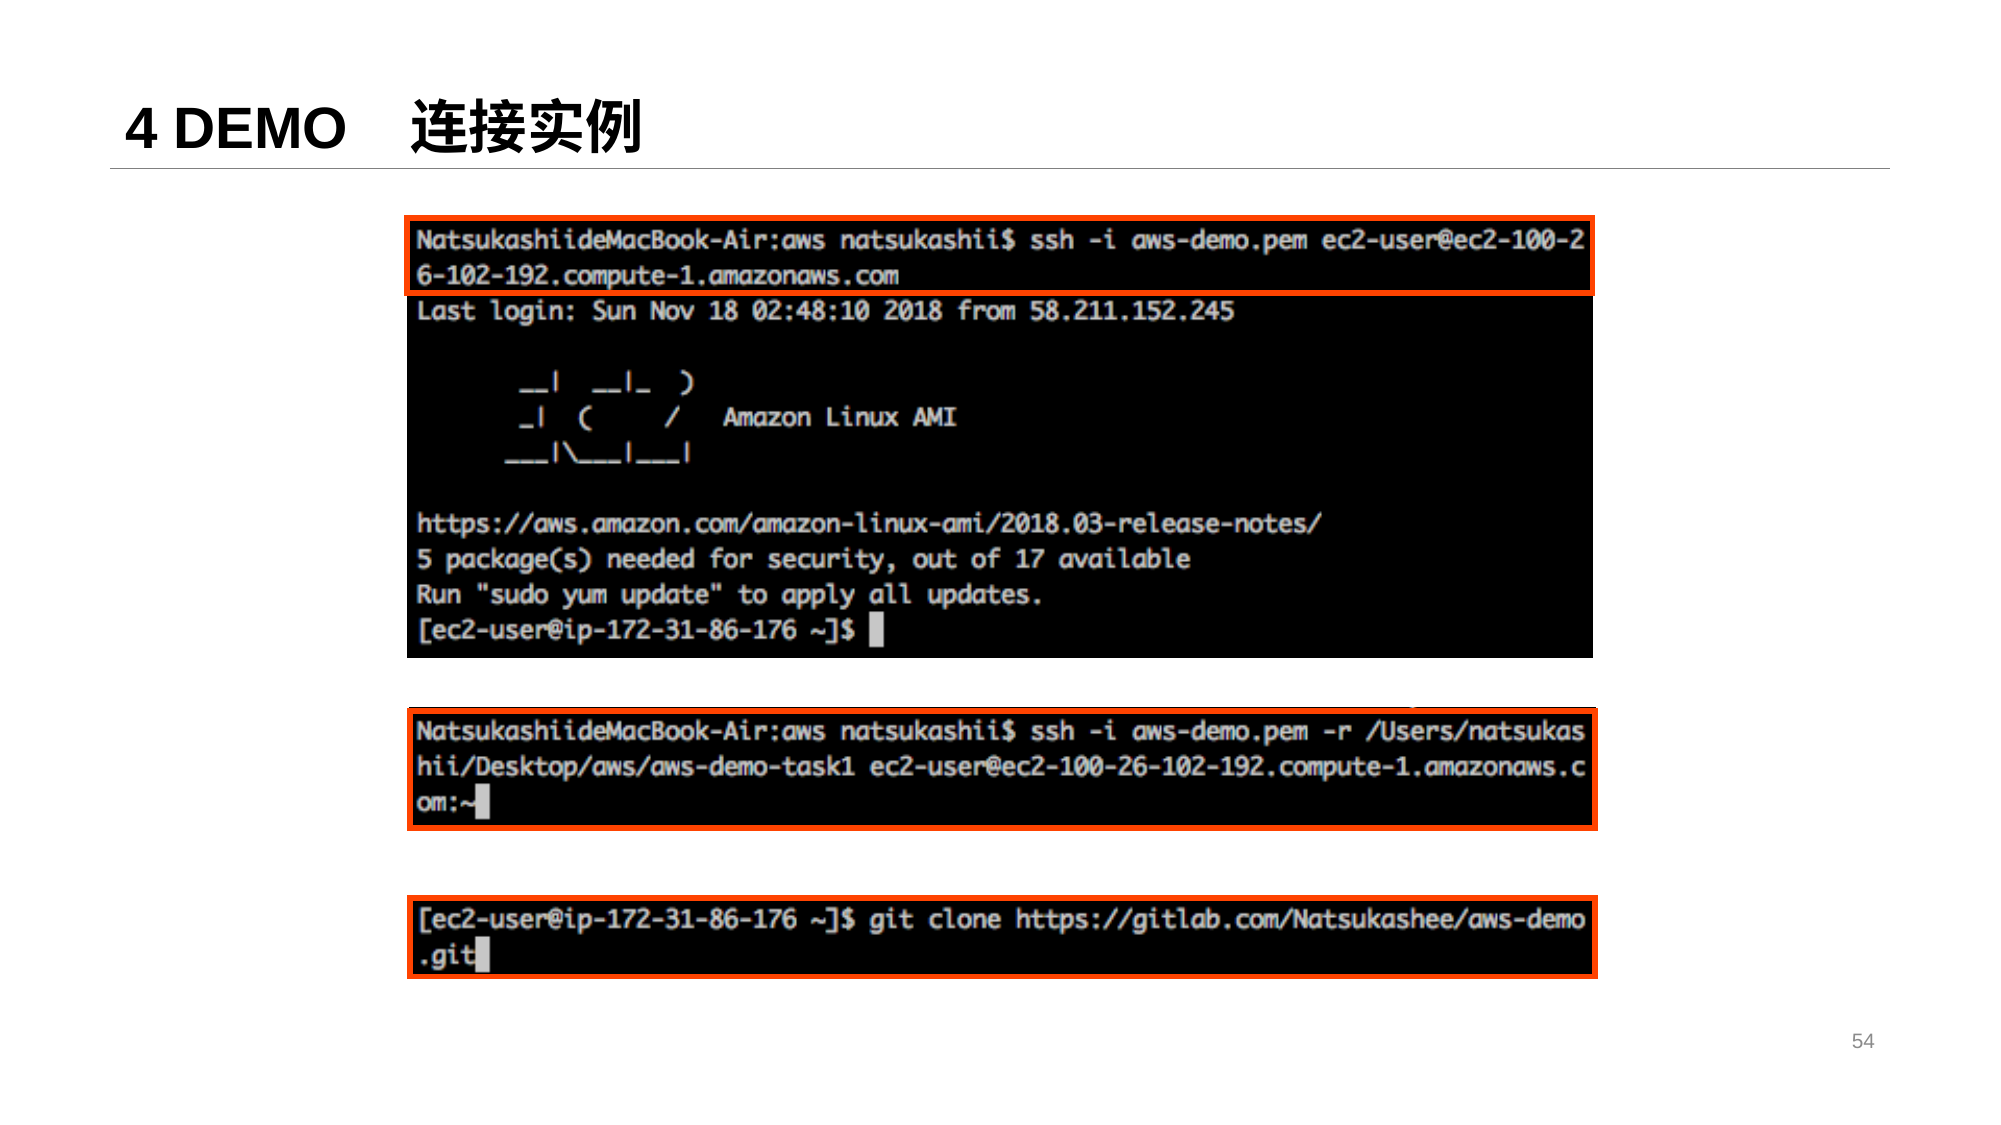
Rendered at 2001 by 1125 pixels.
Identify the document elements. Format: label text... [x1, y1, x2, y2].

picture [409, 897, 1596, 977]
title 4 DEMO 连接实例 [109, 0, 1890, 169]
slide_number 54 [1412, 1023, 1890, 1058]
picture [407, 218, 1593, 658]
picture [409, 707, 1596, 828]
